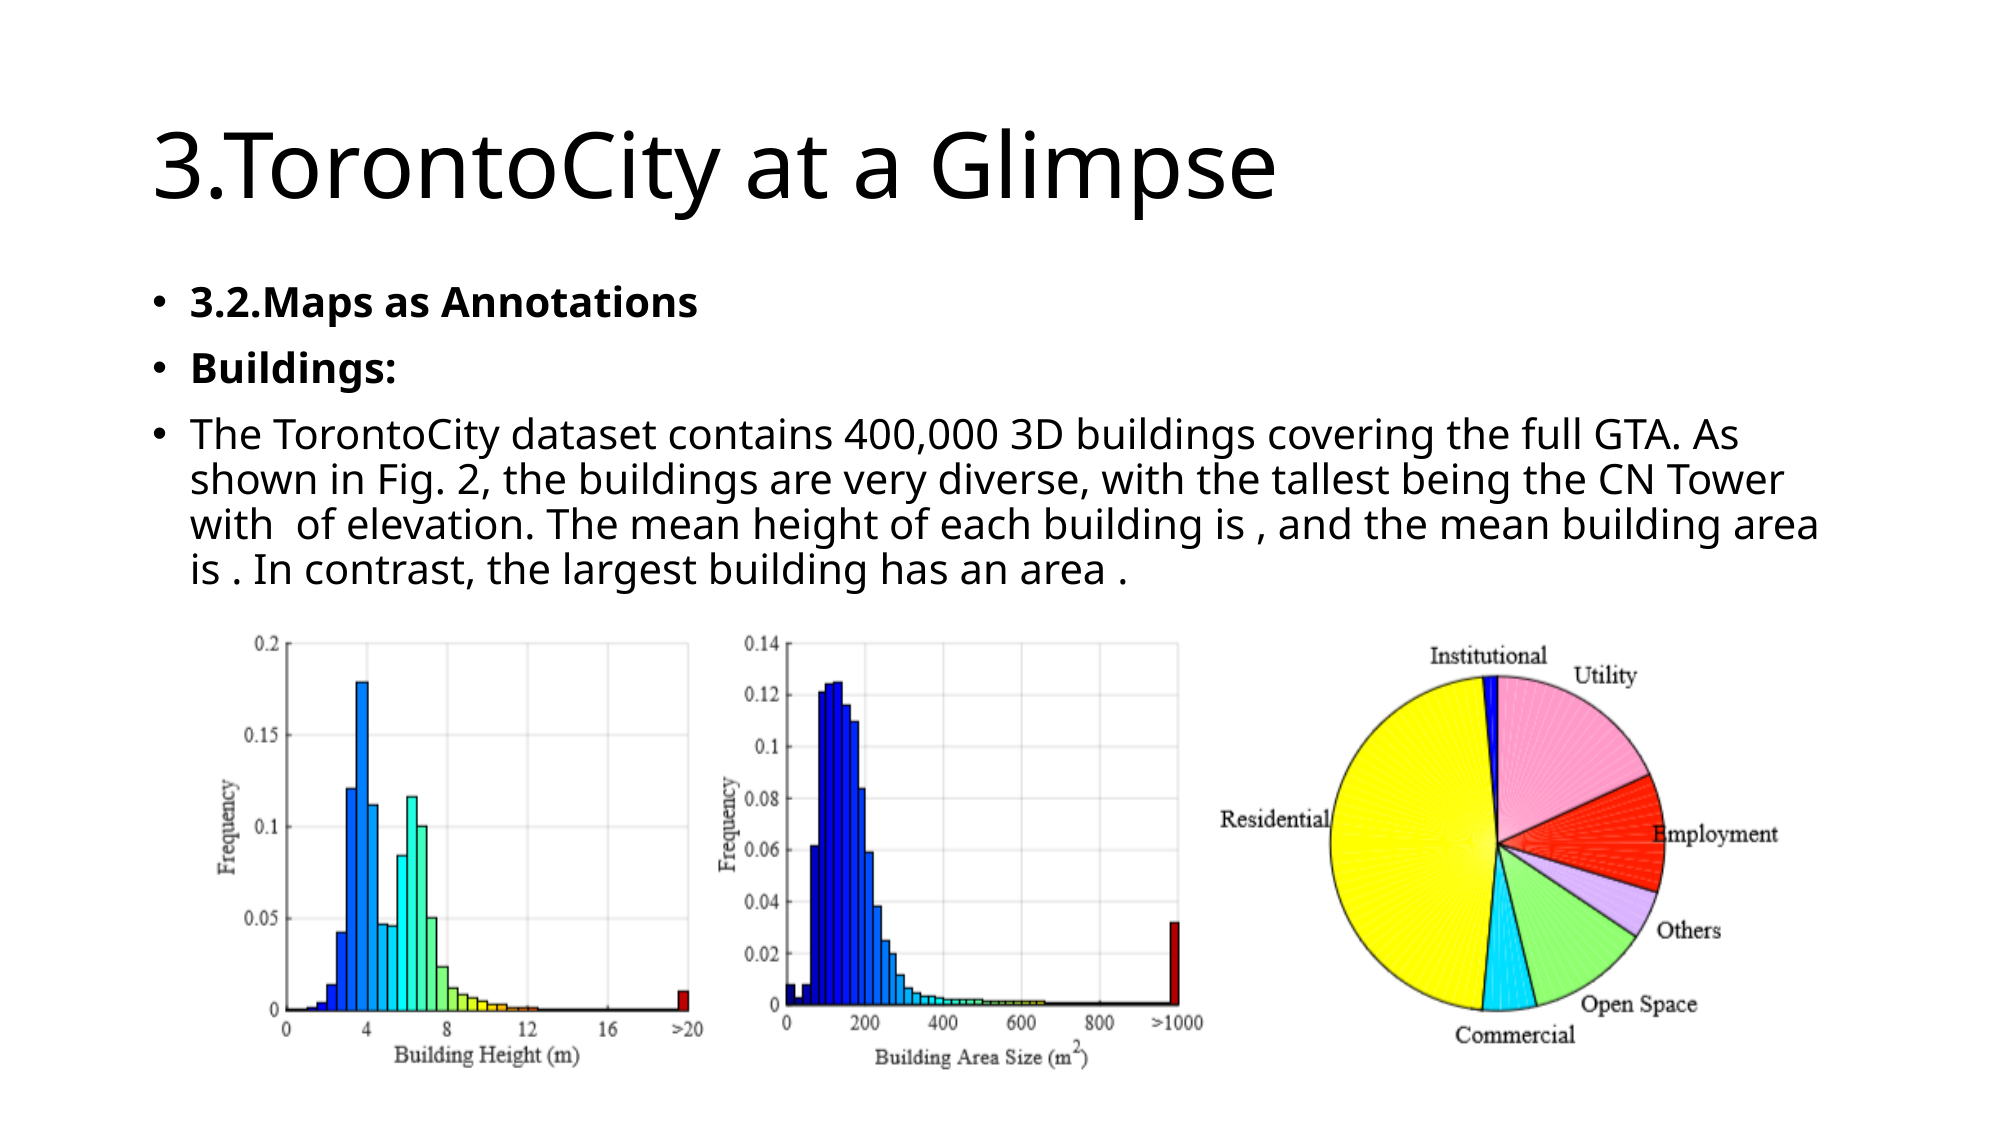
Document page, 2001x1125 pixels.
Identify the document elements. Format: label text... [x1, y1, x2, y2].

title 3.TorontoCity at a Glimpse [137, 59, 1863, 278]
picture [181, 607, 1819, 1086]
